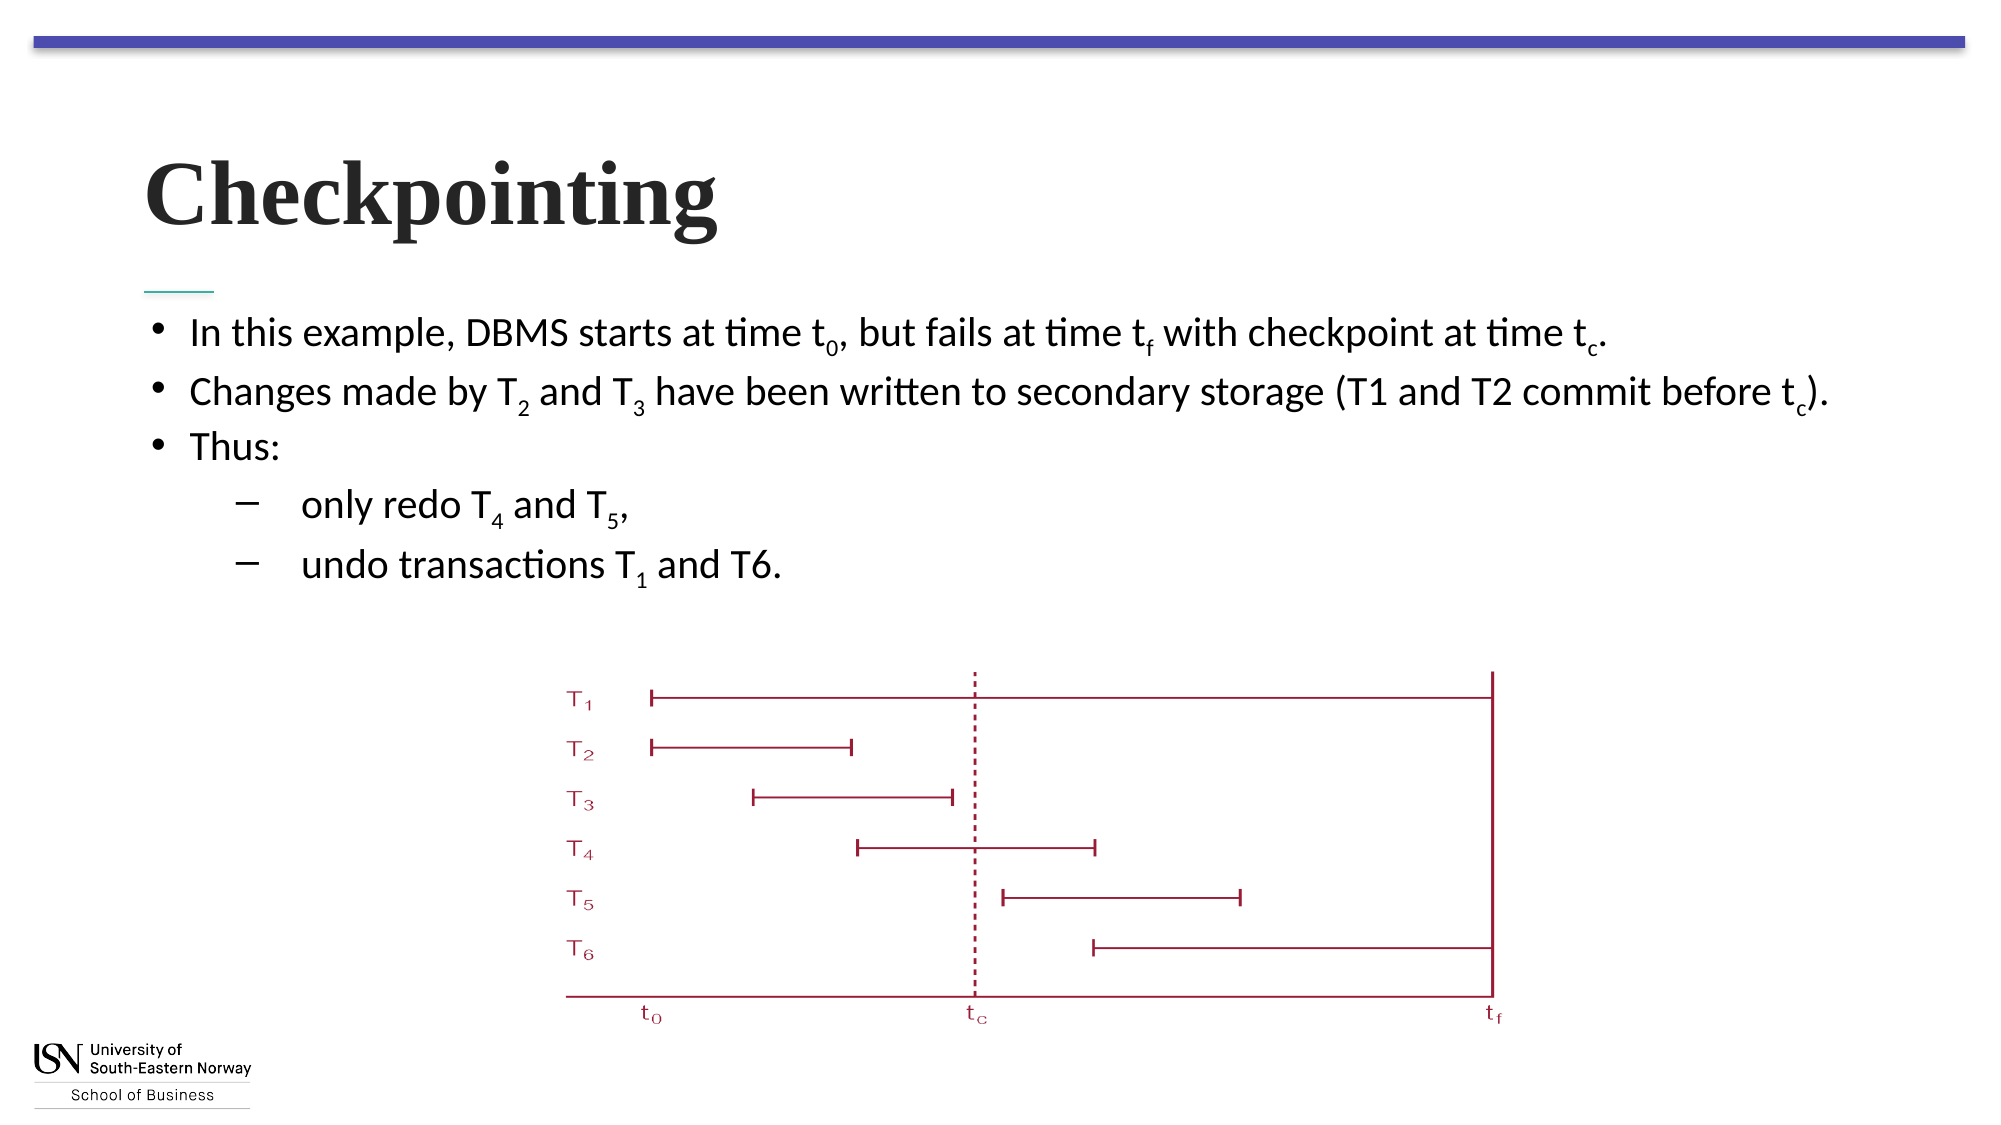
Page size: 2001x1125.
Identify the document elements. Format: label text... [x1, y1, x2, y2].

title Checkpointing [143, 93, 1885, 282]
picture [535, 650, 1541, 1032]
list In this example, DBMS starts at time t0, but fails at time tf with checkpoint at time tc. Changes made by T2 and T3 have been written to secondary storage (T1 and T2 commit before tc). Thus: only redo T4 and T5, undo transactions T1 and T6. [136, 305, 1893, 627]
picture [16, 1025, 274, 1125]
